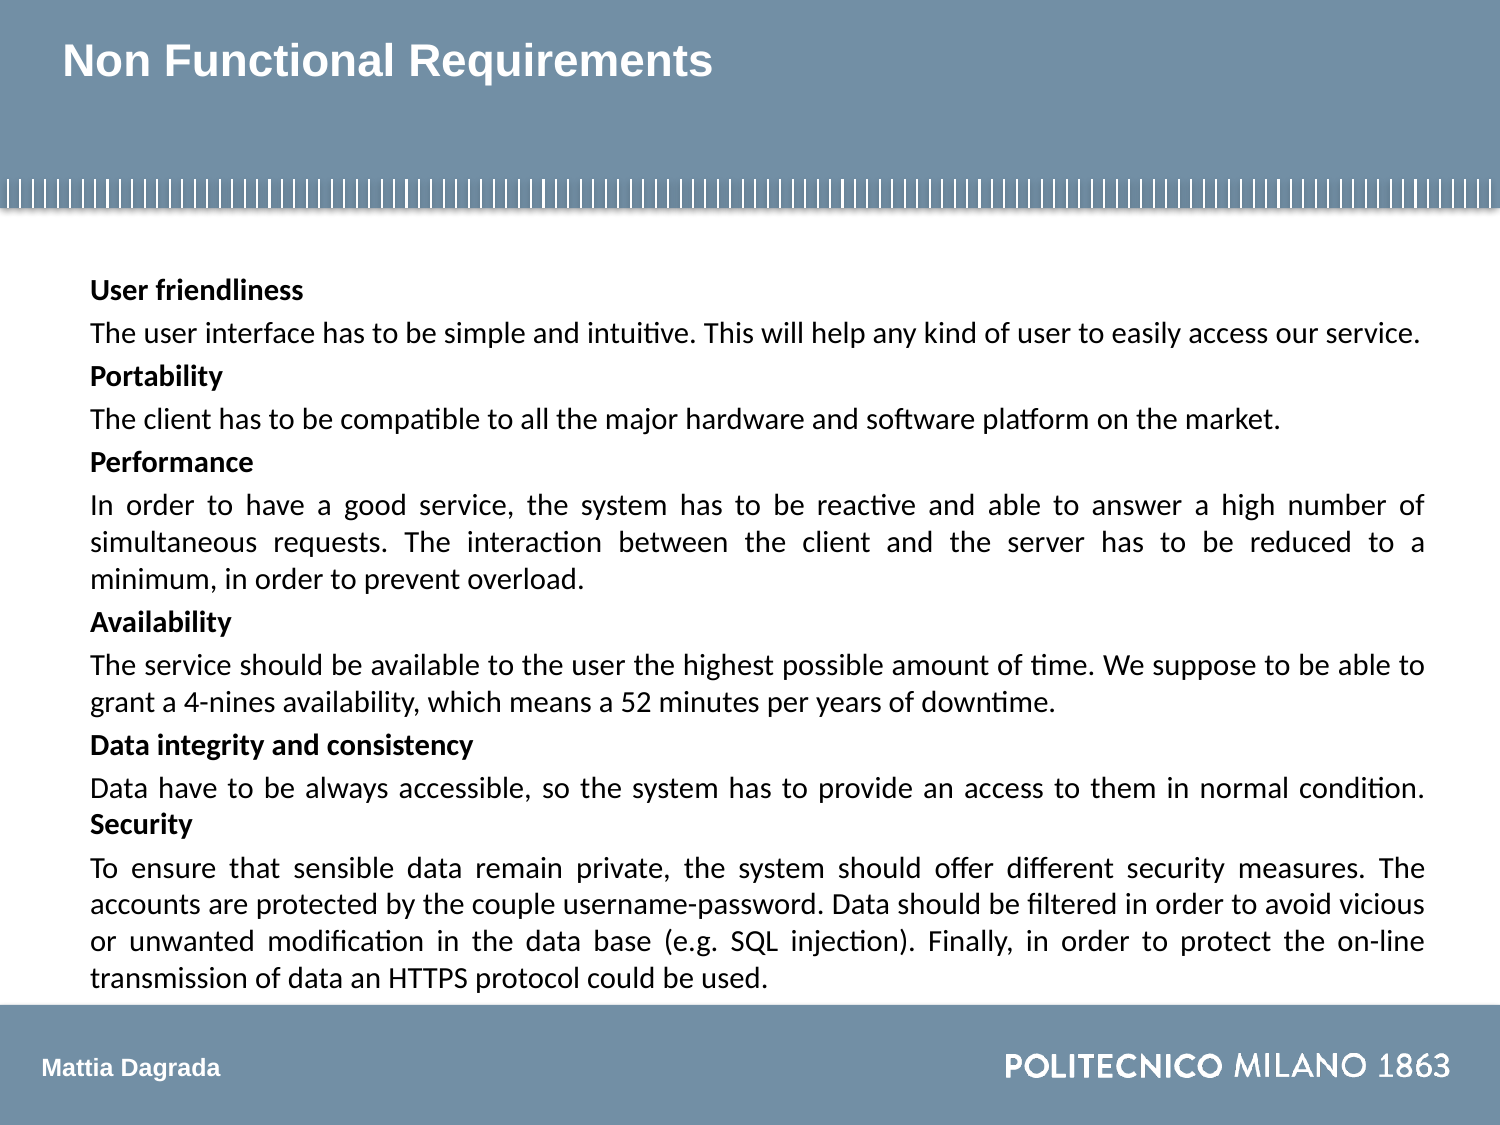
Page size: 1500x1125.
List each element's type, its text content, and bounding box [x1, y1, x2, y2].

list User friendliness The user interface has to be simple and intuitive. This will help any kind of user to easily access our service. Portability The client has to be compatible to all the major hardware and software platform on the market. Performance In order to have a good service, the system has to be reactive and able to answer a high number of simultaneous requests. The interaction between the client and the server has to be reduced to a minimum, in order to prevent overload. Availability The service should be available to the user the highest possible amount of time. We suppose to be able to grant a 4-nines availability, which means a 52 minutes per years of downtime. Data integrity and consistency Data have to be always accessible, so the system has to provide an access to them in normal condition. Security To ensure that sensible data remain private, the system should offer different security measures. The accounts are protected by the couple username-password. Data should be filtered in order to avoid vicious or unwanted modification in the data base (e.g. SQL injection). Finally, in order to protect the on-line transmission of data an HTTPS protocol could be used. [75, 262, 1441, 1005]
picture [999, 1041, 1456, 1089]
title Non Functional Requirements [47, 22, 1455, 161]
